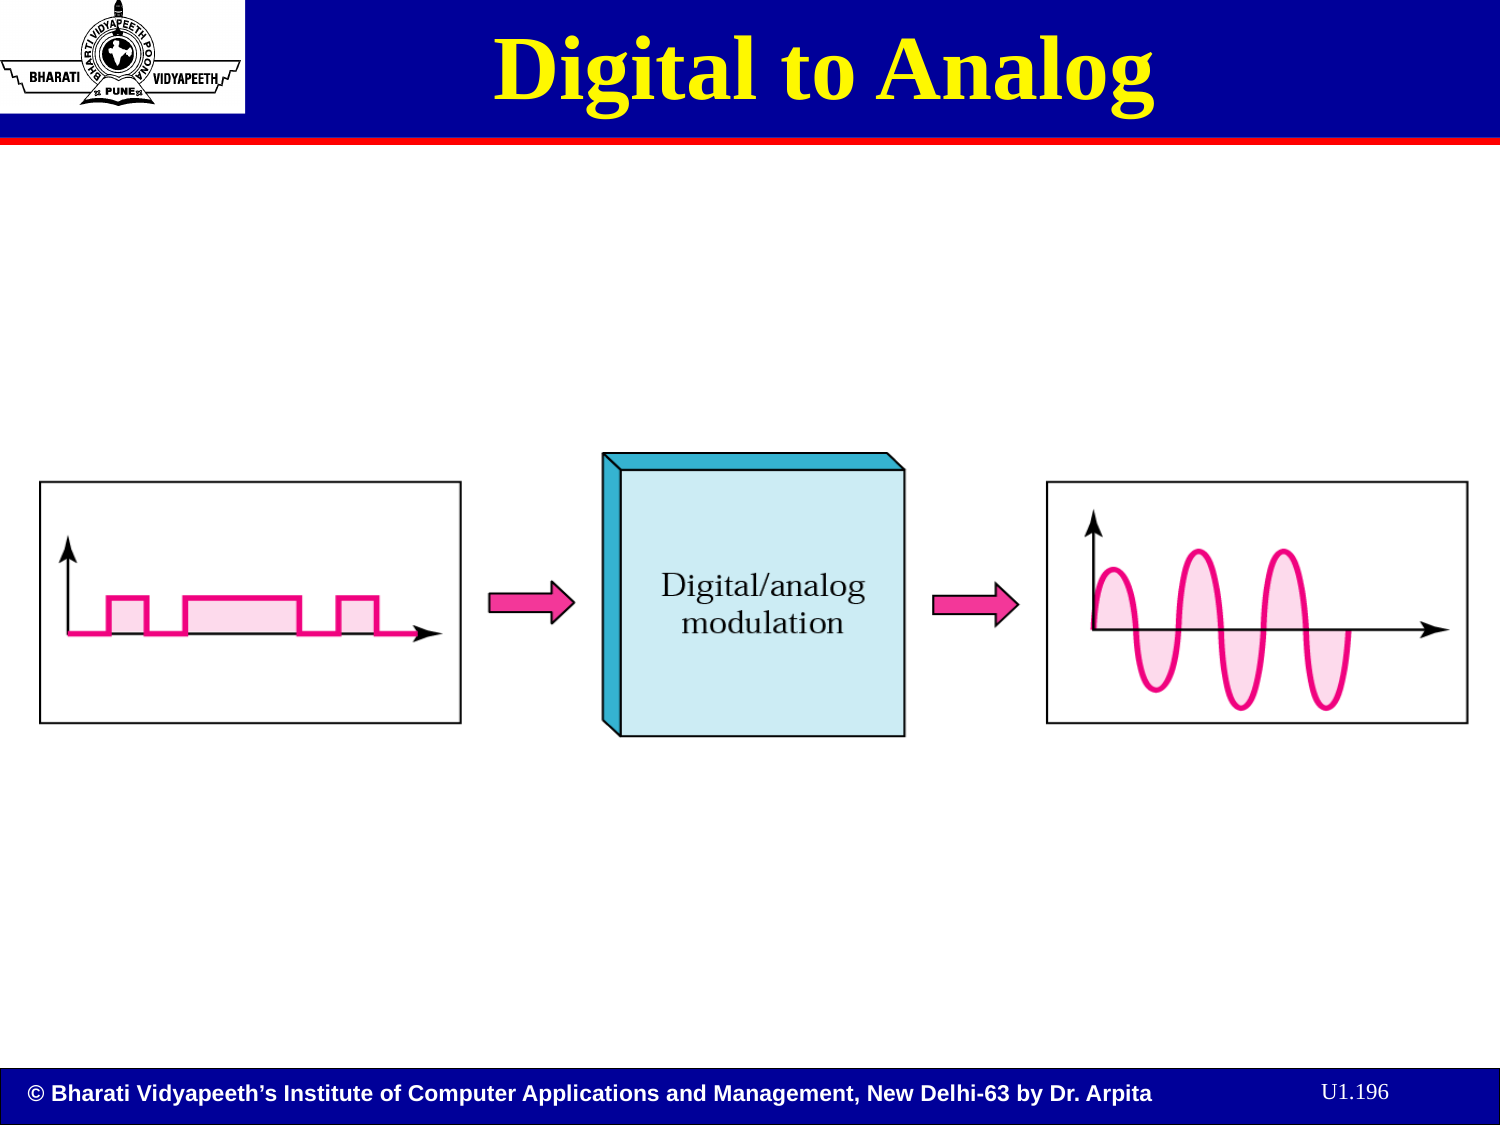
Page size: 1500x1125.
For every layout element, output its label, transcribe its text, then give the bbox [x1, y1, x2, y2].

title Digital to Analog [150, 0, 1500, 188]
picture [0, 0, 150, 106]
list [39, 451, 1469, 738]
